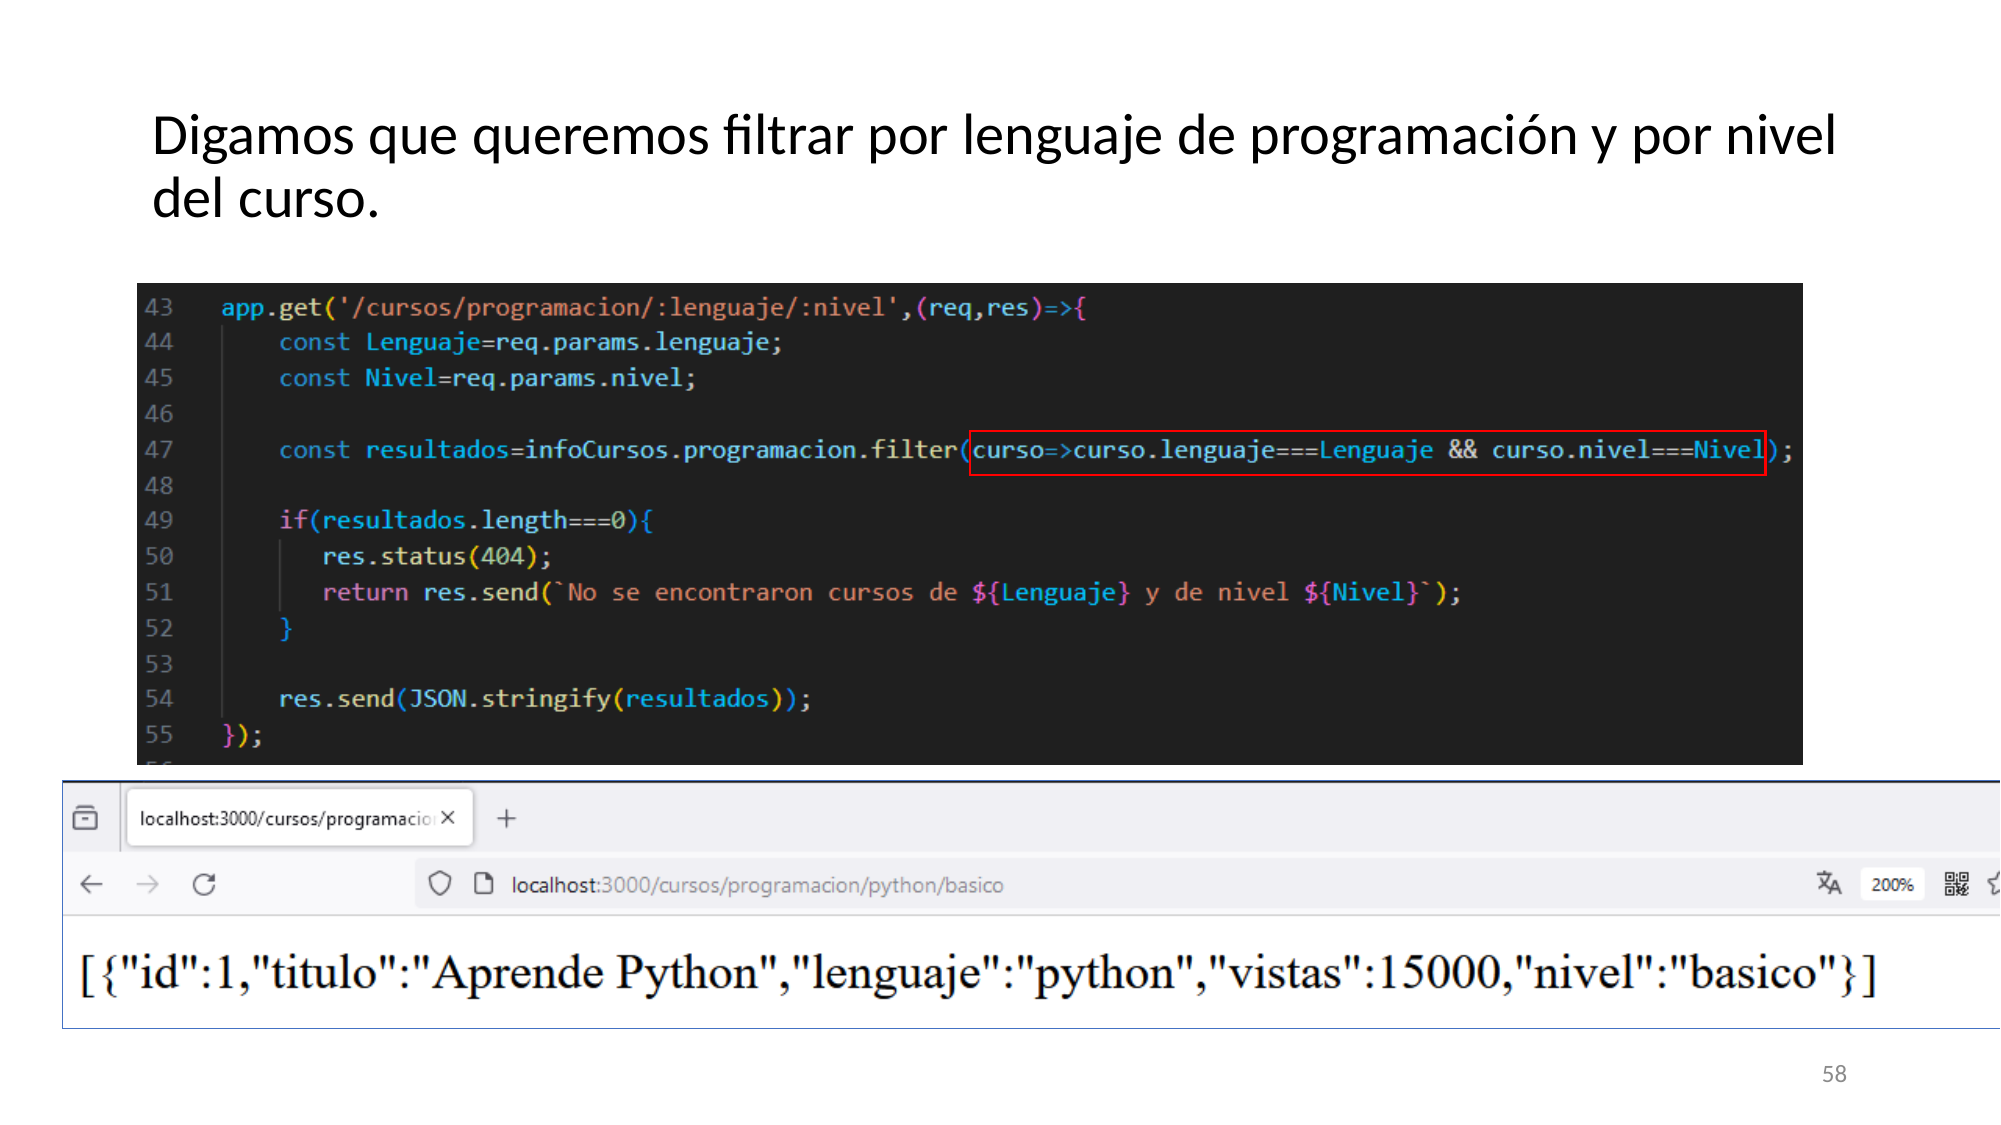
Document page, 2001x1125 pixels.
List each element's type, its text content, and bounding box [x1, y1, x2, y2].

picture [137, 283, 1803, 765]
list Digamos que queremos filtrar por lenguaje de programación y por nivel del curso. [137, 96, 1863, 780]
slide_number 58 [1412, 1042, 1863, 1103]
picture [62, 780, 2000, 1029]
